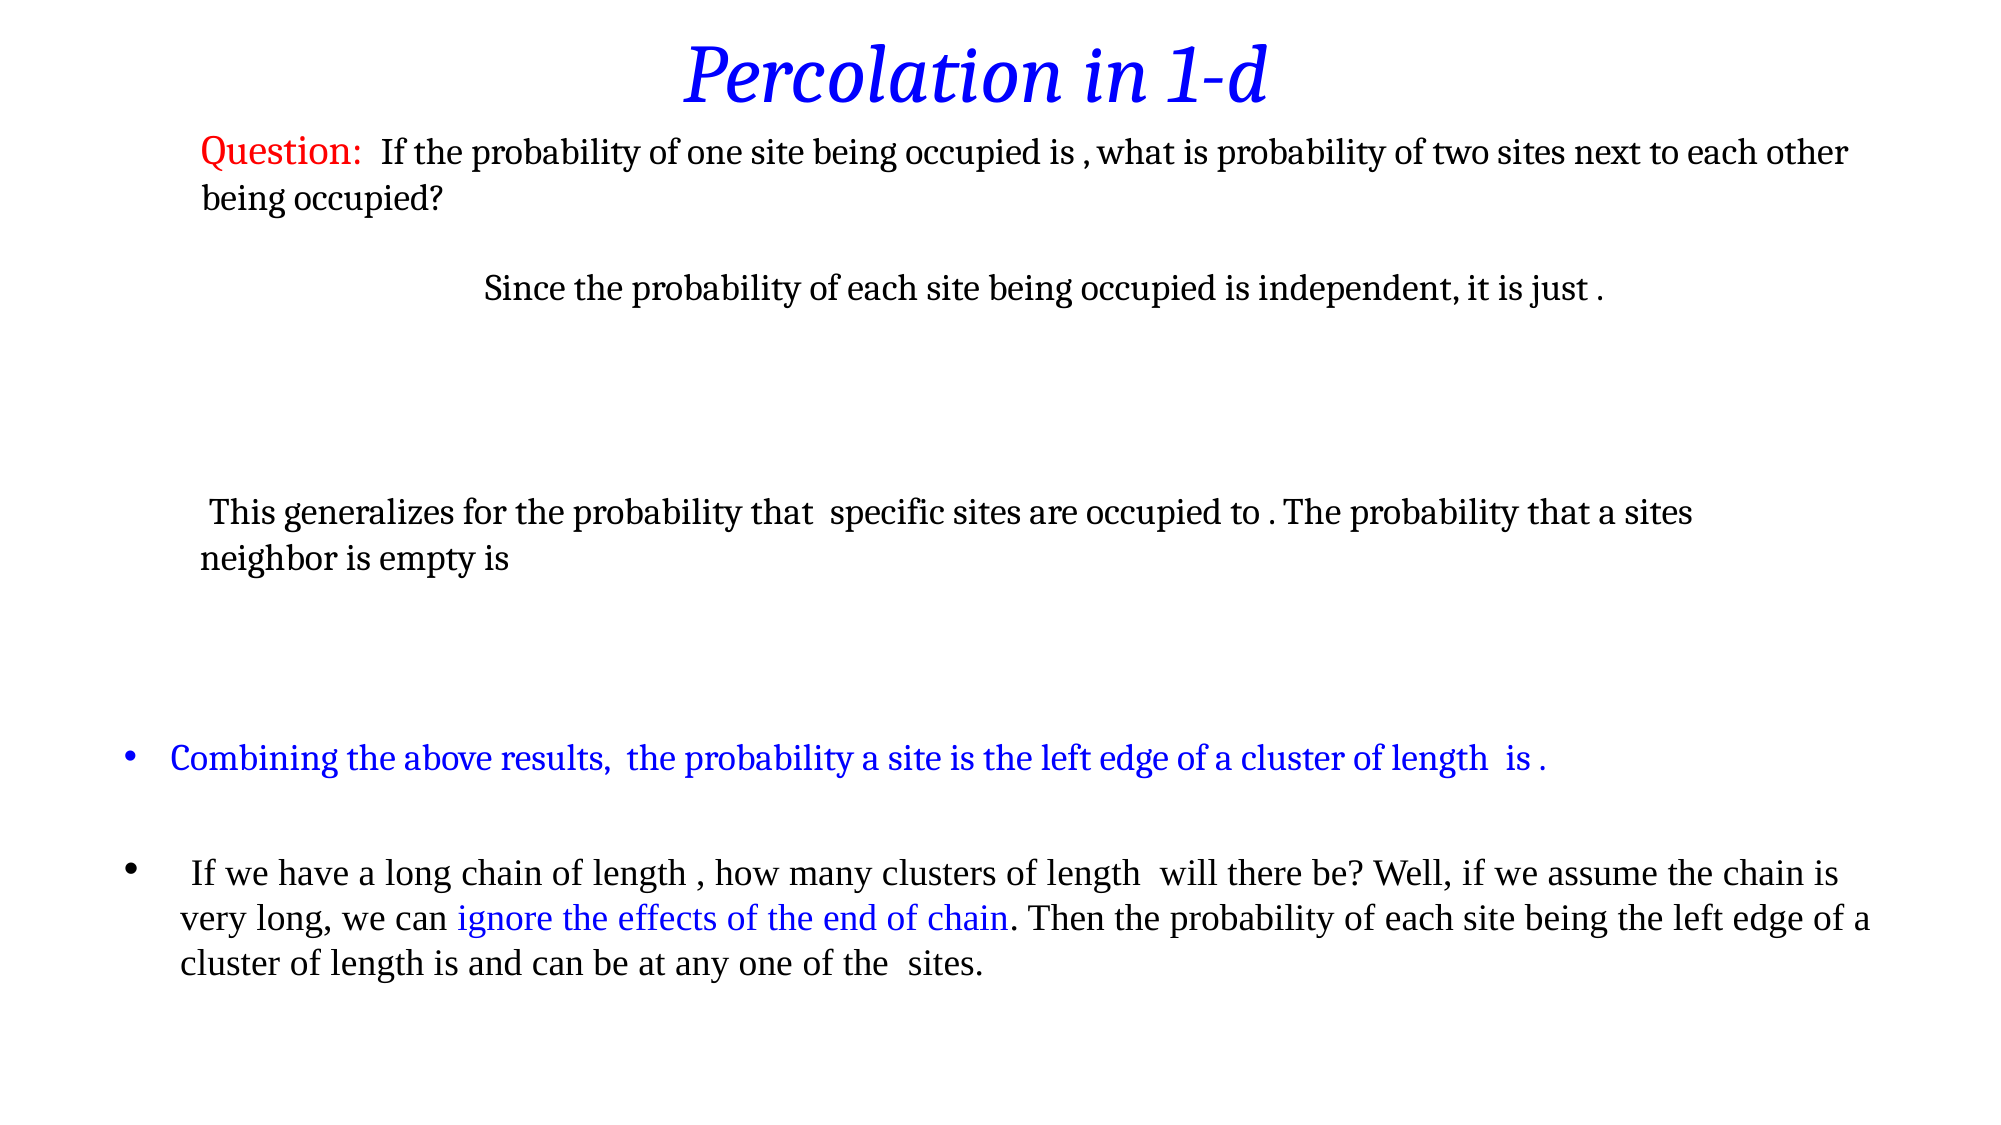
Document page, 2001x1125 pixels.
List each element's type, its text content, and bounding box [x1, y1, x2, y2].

text_box Percolation in 1-d [197, 12, 1756, 127]
